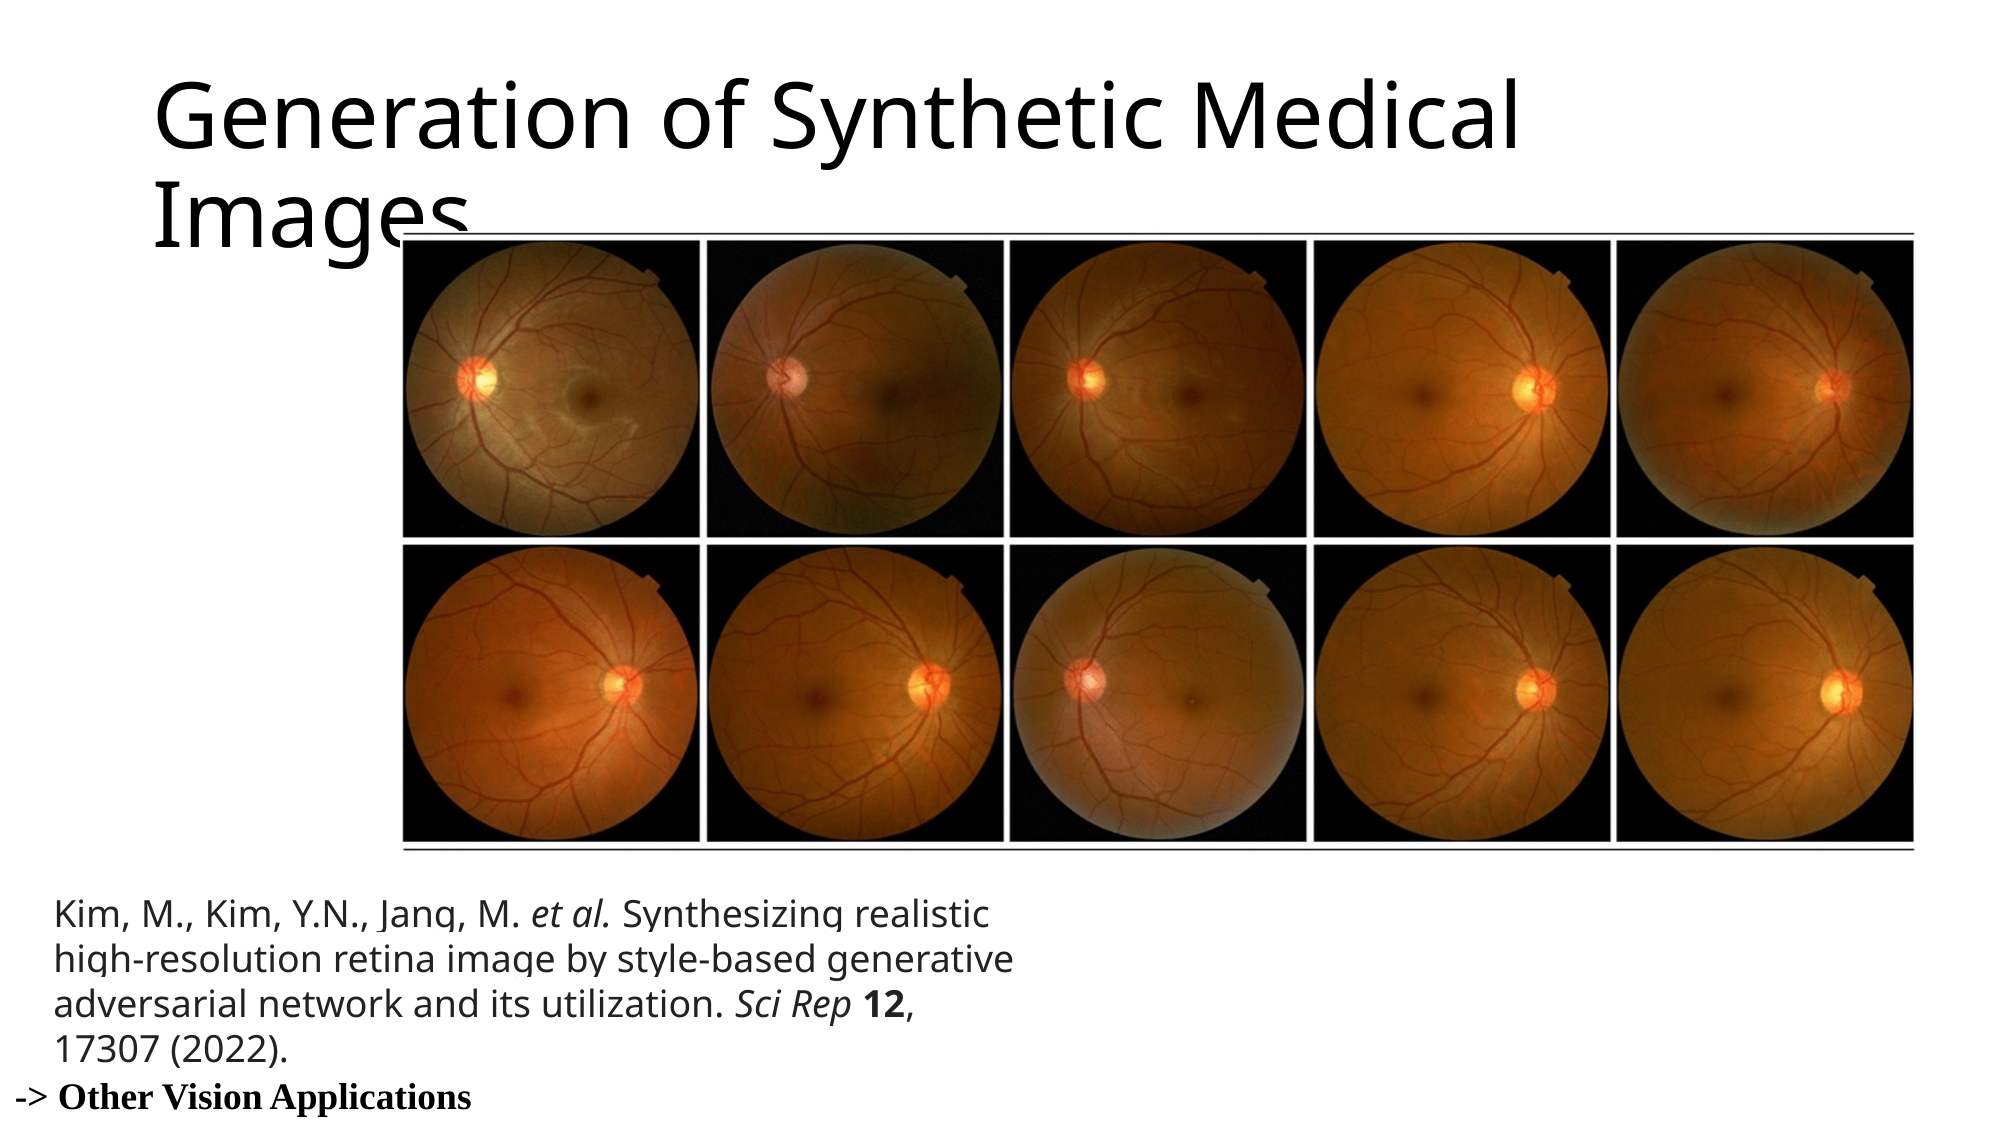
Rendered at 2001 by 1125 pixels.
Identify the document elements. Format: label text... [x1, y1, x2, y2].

picture [400, 231, 1916, 853]
text_box -> Other Vision Applications [0, 1064, 512, 1125]
title Generation of Synthetic Medical Images [137, 59, 1863, 278]
text_box Kim, M., Kim, Y.N., Jang, M. et al. Synthesizing realistic high-resolution retina image by style-based generative adversarial network and its utilization. Sci Rep 12, 17307 (2022). [38, 882, 1043, 1078]
